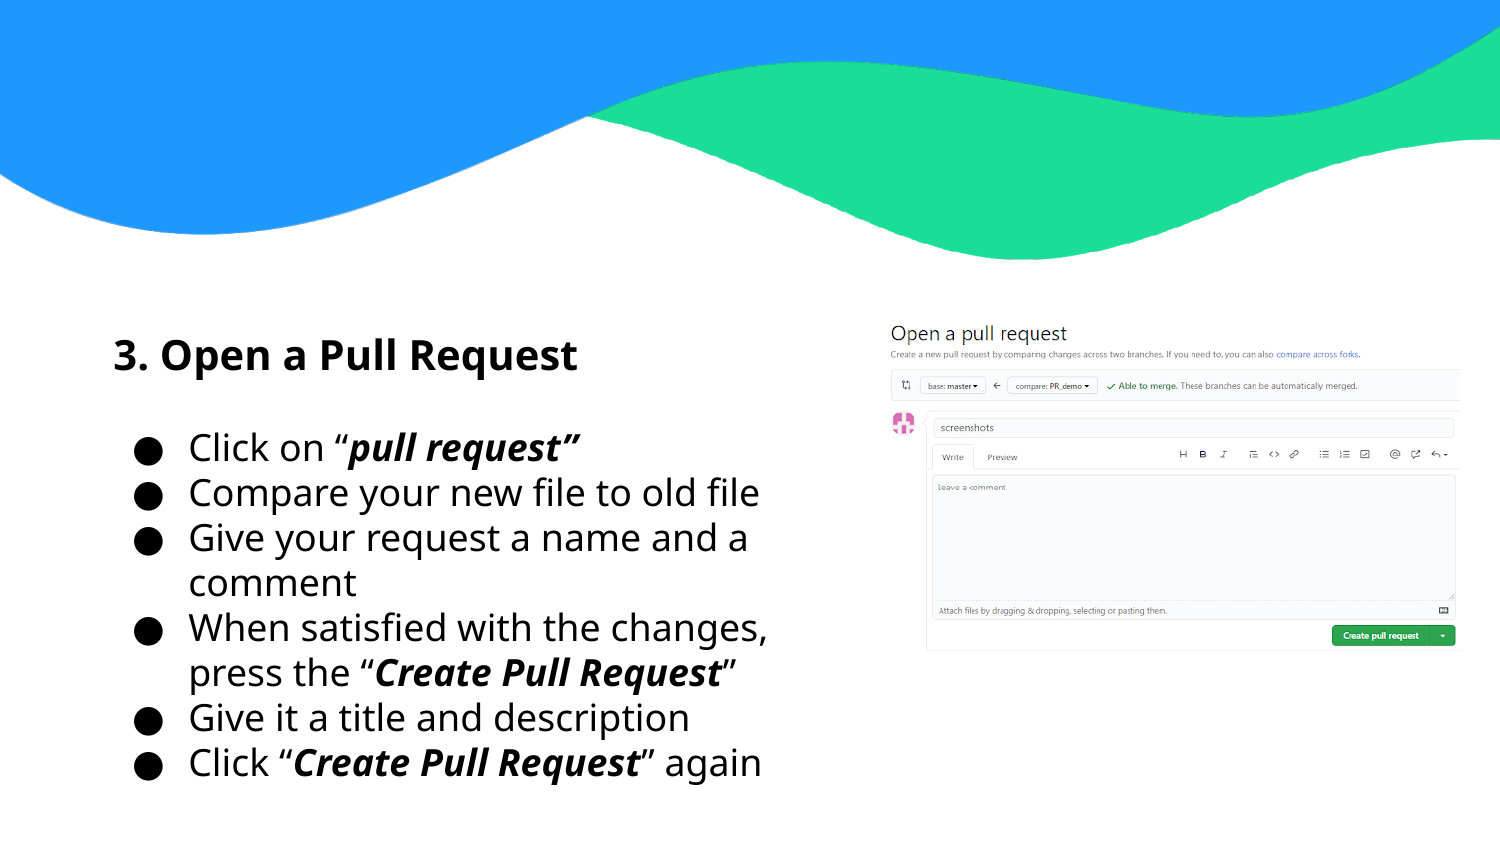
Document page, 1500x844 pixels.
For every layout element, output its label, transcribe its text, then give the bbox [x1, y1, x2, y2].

picture [877, 313, 1461, 656]
picture [0, 0, 1500, 260]
text_box 3. Open a Pull Request Click on “pull request” Compare your new file to old file Give your request a name and a comment When satisfied with the changes, press the “Create Pull Request” Give it a title and description Click “Create Pull Request” again [98, 314, 868, 812]
